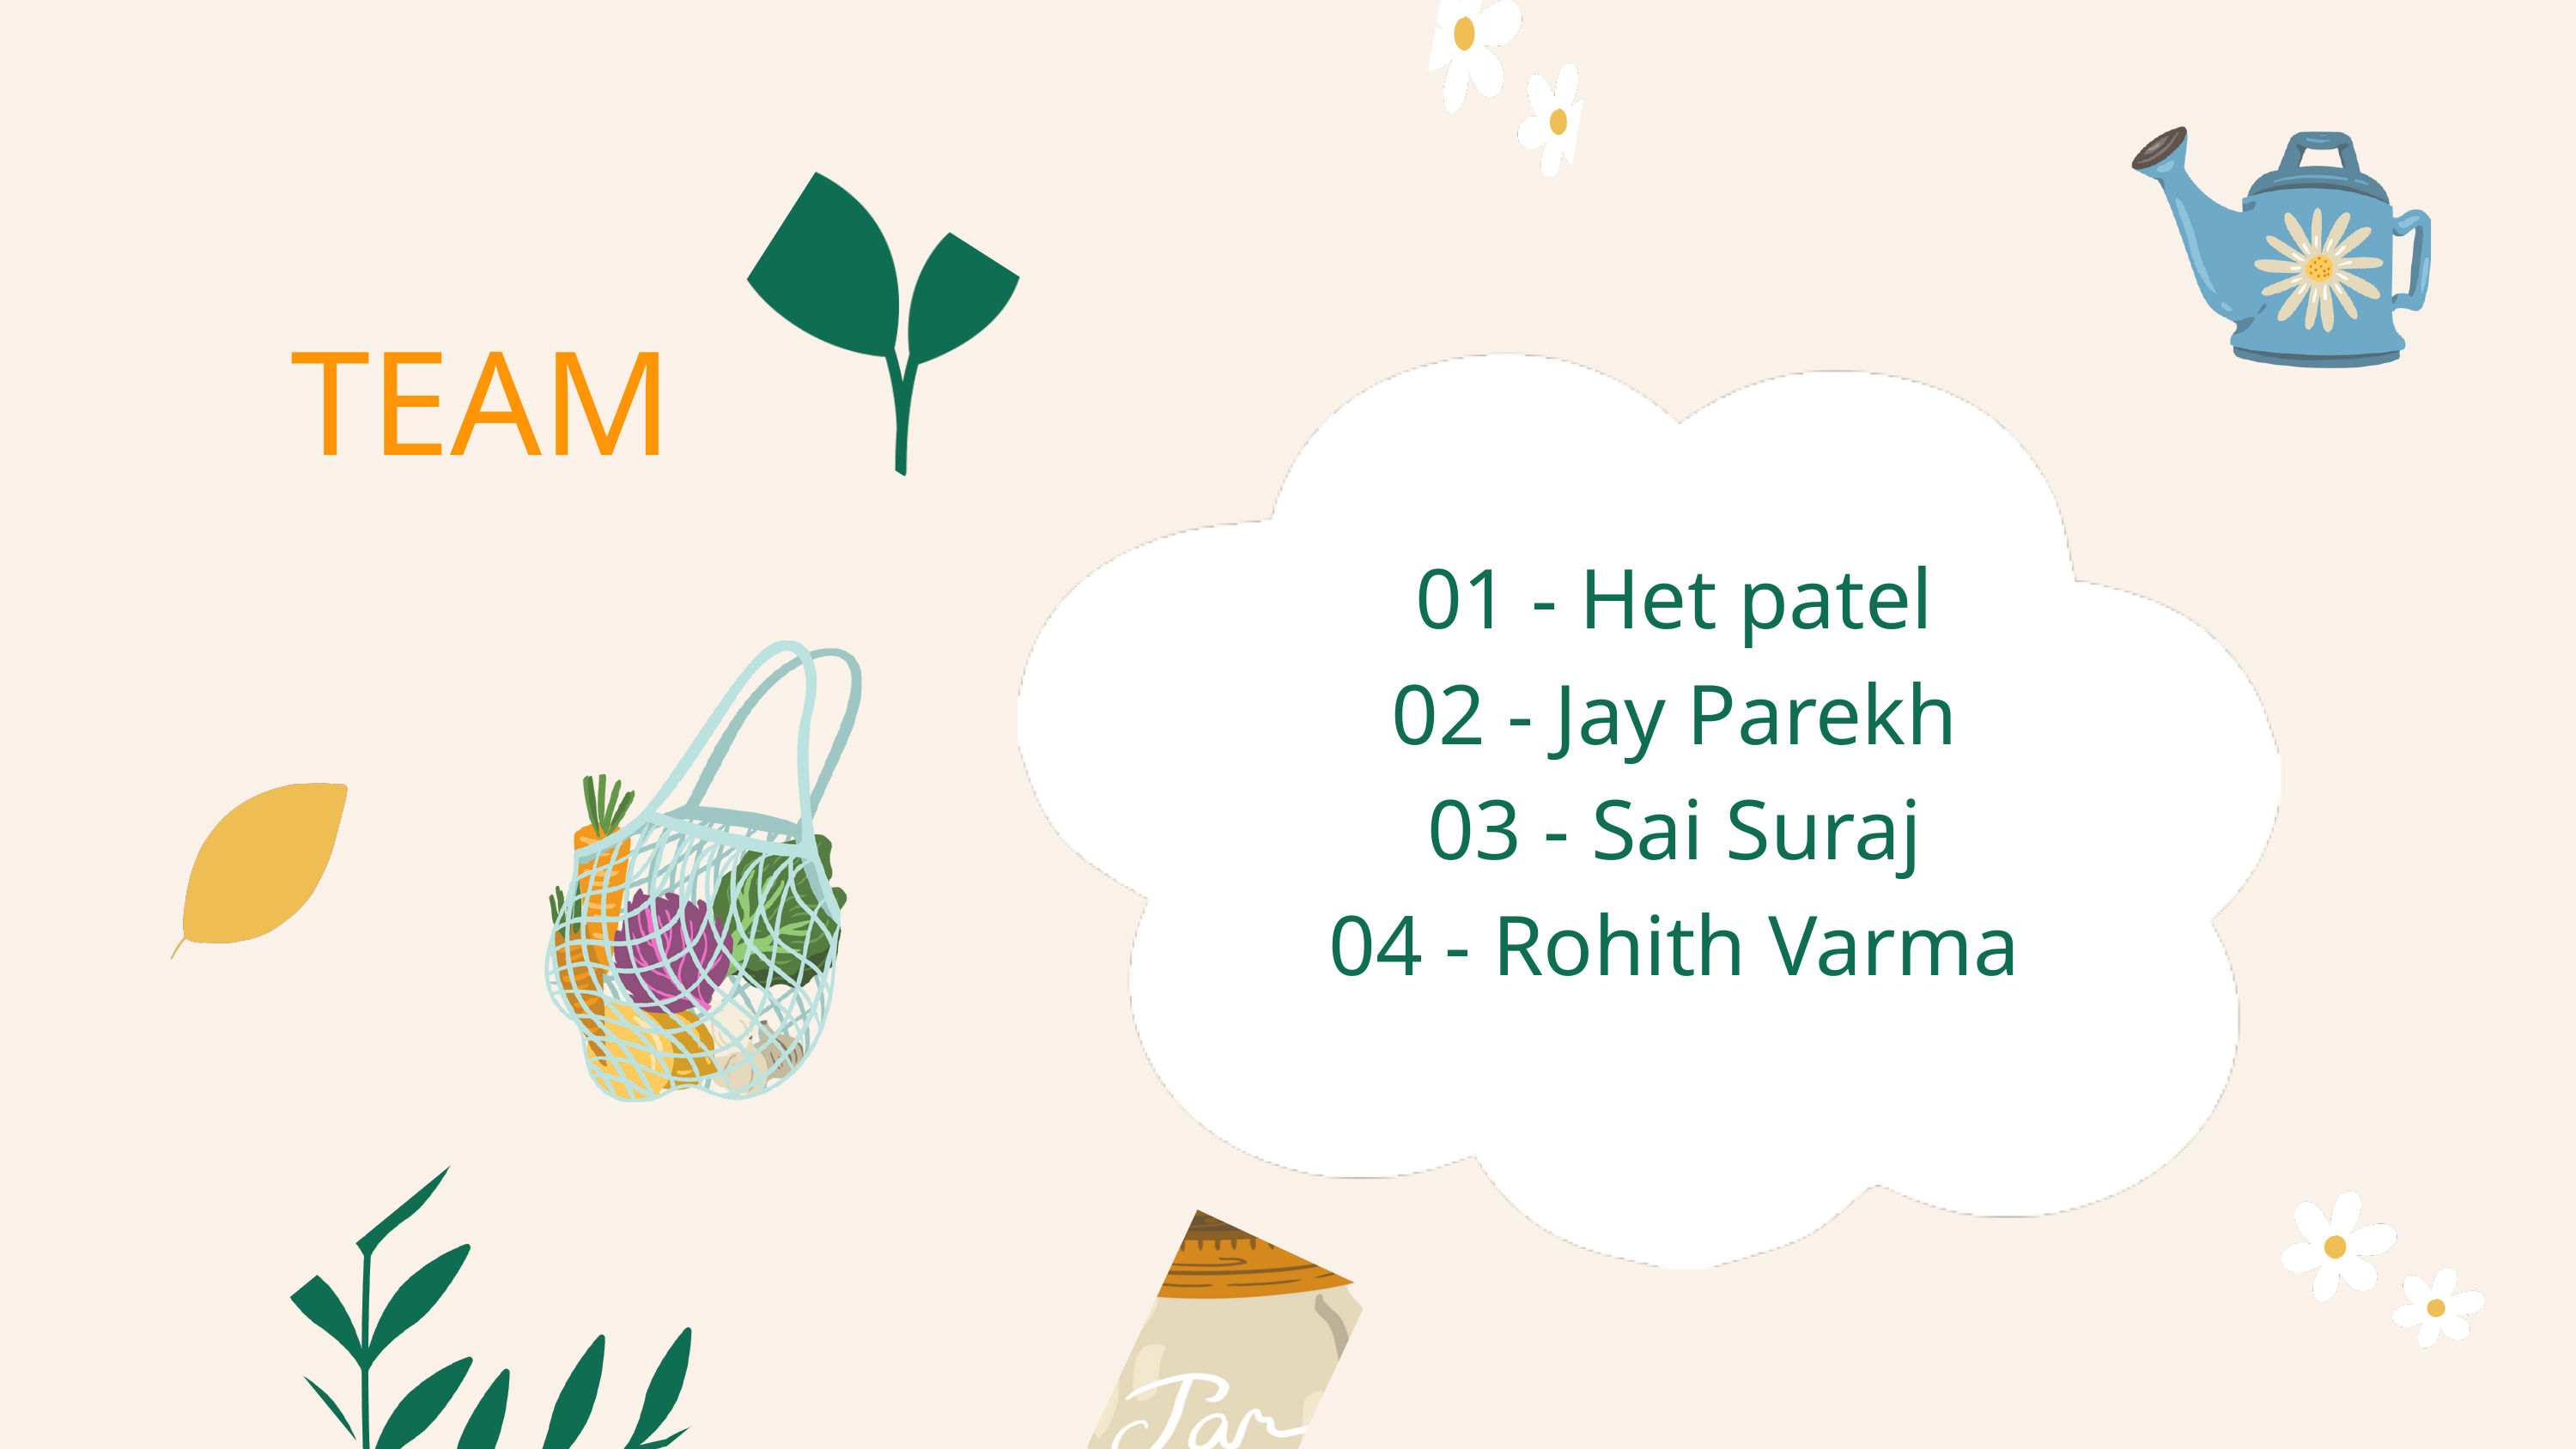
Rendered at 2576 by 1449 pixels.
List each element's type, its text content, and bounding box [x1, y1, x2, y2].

text_box [1085, 1210, 1372, 1449]
text_box [1018, 343, 2281, 1270]
text_box [702, 154, 1032, 478]
text_box 01 - Het patel 02 - Jay Parekh 03 - Sai Suraj 04 - Rohith Varma [1287, 530, 2063, 1108]
text_box [544, 640, 862, 1102]
text_box [2281, 1190, 2486, 1349]
text_box [171, 783, 348, 960]
text_box [259, 1088, 796, 1449]
text_box [1413, 0, 1601, 180]
text_box TEAM [290, 333, 1882, 485]
text_box [2131, 126, 2432, 368]
